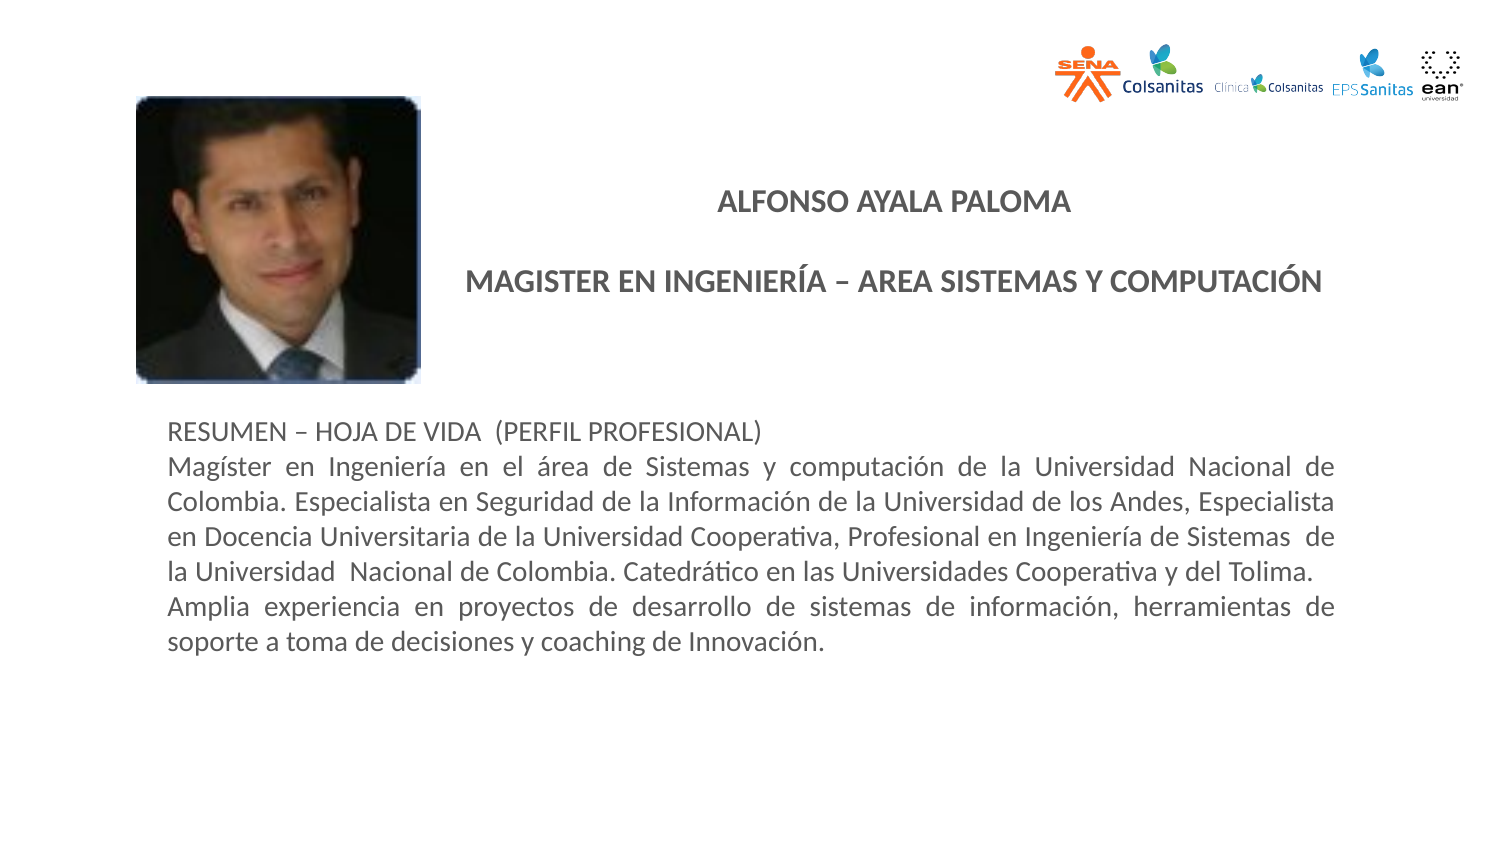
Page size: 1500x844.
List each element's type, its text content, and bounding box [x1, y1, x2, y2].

picture [136, 96, 421, 384]
subtitle ALFONSO AYALA PALOMA MAGISTER EN INGENIERÍA – AREA SISTEMAS Y COMPUTACIÓN [425, 129, 1488, 284]
text_box RESUMEN – HOJA DE VIDA (PERFIL PROFESIONAL) Magíster en Ingeniería en el área de Sistemas y computación de la Universidad Nacional de Colombia. Especialista en Seguridad de la Información de la Universidad de los Andes, Especialista en Docencia Universitaria de la Universidad Cooperativa, Profesional en Ingeniería de Sistemas de la Universidad Nacional de Colombia. Catedrático en las Universidades Cooperativa y del Tolima. Amplia experiencia en proyectos de desarrollo de sistemas de información, herramientas de soporte a toma de decisiones y coaching de Innovación. [152, 405, 1351, 665]
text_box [1044, 41, 1471, 109]
